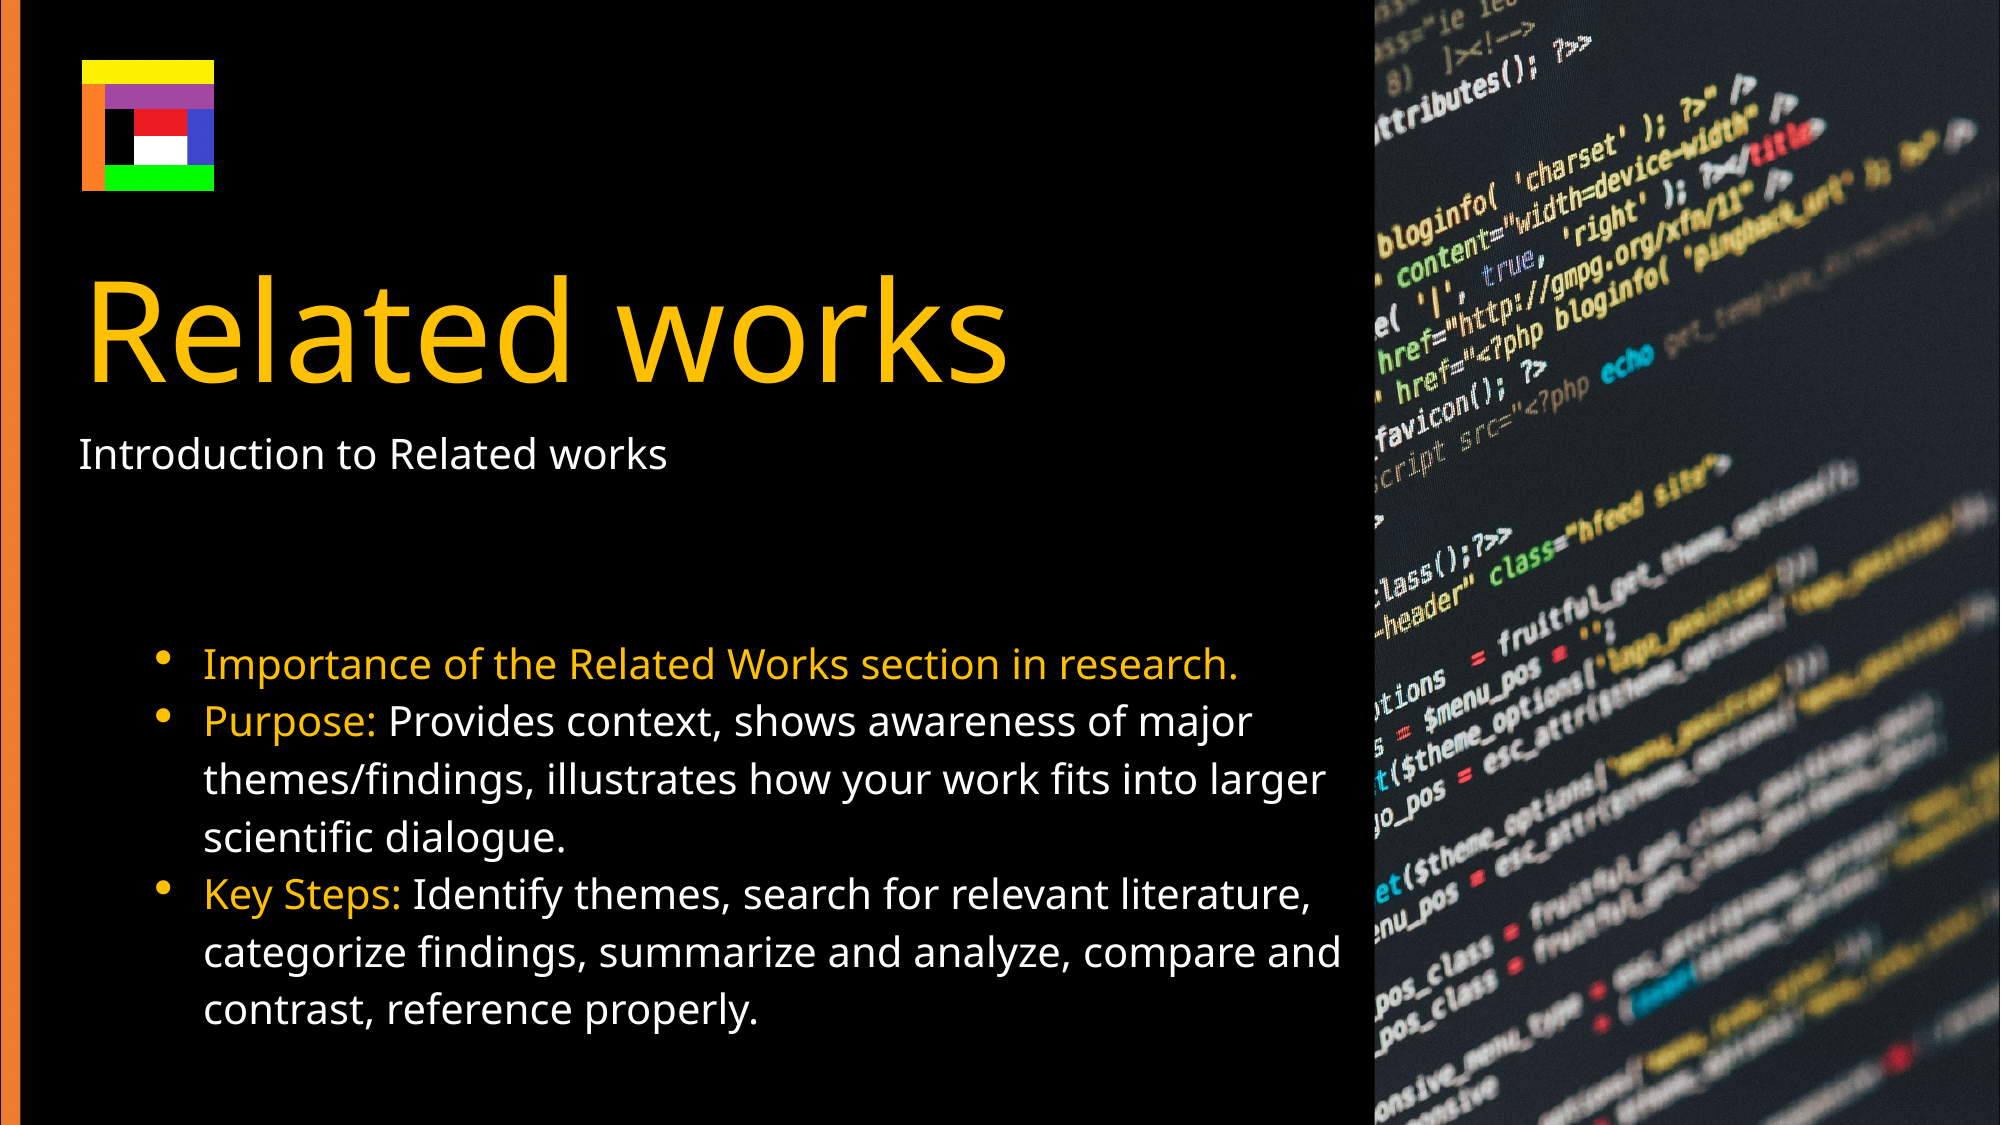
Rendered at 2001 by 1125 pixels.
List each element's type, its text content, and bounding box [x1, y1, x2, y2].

text_box Importance of the Related Works section in research. Purpose: Provides context, shows awareness of major themes/findings, illustrates how your work fits into larger scientific dialogue. Key Steps: Identify themes, search for relevant literature, categorize findings, summarize and analyze, compare and contrast, reference properly. [81, 630, 1358, 1021]
picture [1374, 0, 2000, 1125]
picture [0, 0, 21, 1125]
text_box Related works [81, 250, 1369, 571]
picture [81, 59, 214, 191]
text_box Introduction to Related works [78, 430, 1356, 479]
